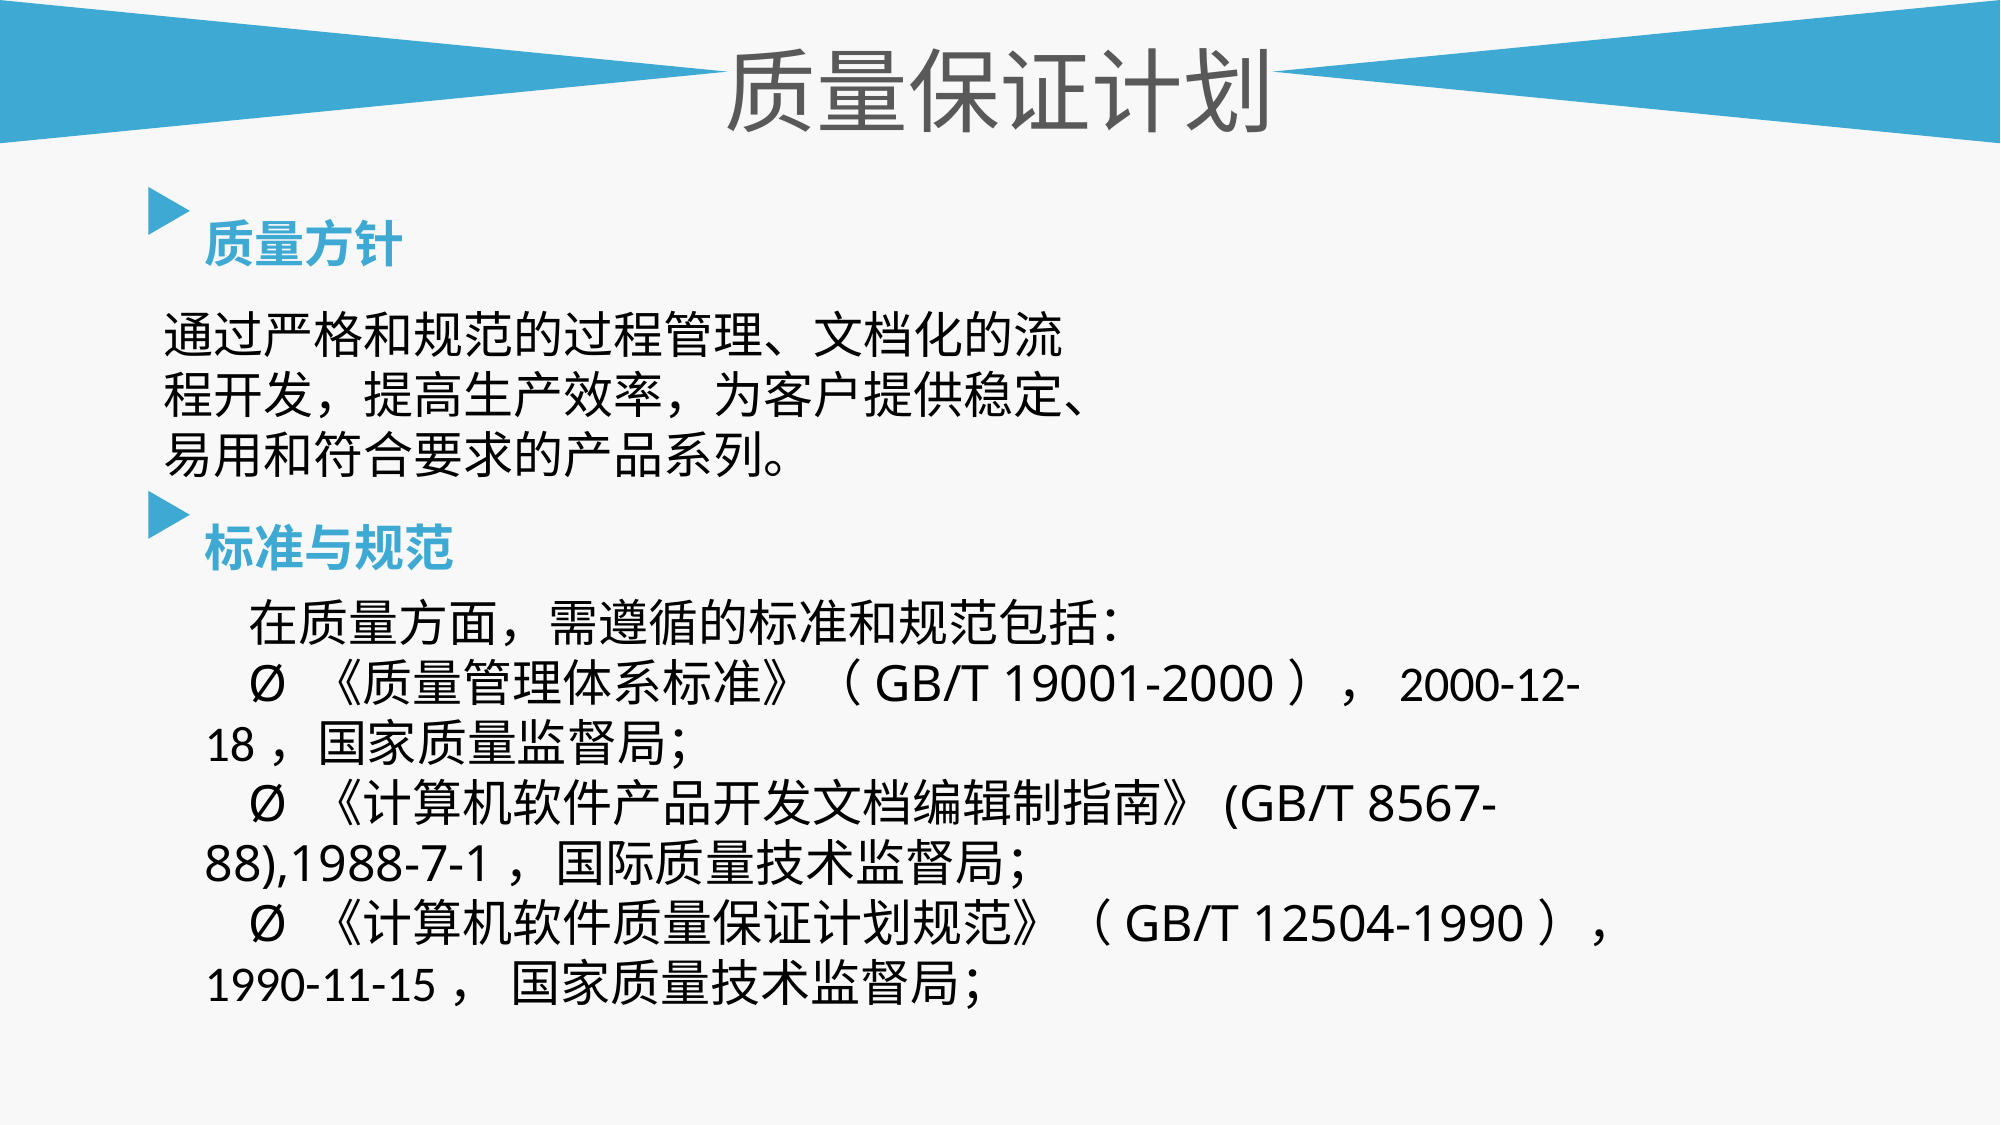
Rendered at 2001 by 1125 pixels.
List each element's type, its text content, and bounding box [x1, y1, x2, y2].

text_box 质量方针 [189, 186, 592, 280]
text_box [0, 0, 709, 145]
text_box 标准与规范 [189, 490, 592, 583]
text_box 在质量方面，需遵循的标准和规范包括： Ø 《质量管理体系标准》（GB/T 19001-2000），2000-12-18，国家质量监督局； Ø 《计算机软件产品开发文档编辑制指南》(GB/T 8567-88),1988-7-1，国际质量技术监督局； Ø 《计算机软件质量保证计划规范》（GB/T 12504-1990）， 1990-11-15， 国家质量技术监督局； [189, 583, 1654, 1019]
text_box 质量保证计划 [709, 26, 1291, 151]
text_box [1291, 0, 2000, 145]
text_box [147, 185, 192, 237]
text_box [147, 489, 192, 541]
text_box 通过严格和规范的过程管理、文档化的流程开发，提高生产效率，为客户提供稳定、易用和符合要求的产品系列。 [148, 295, 1086, 491]
